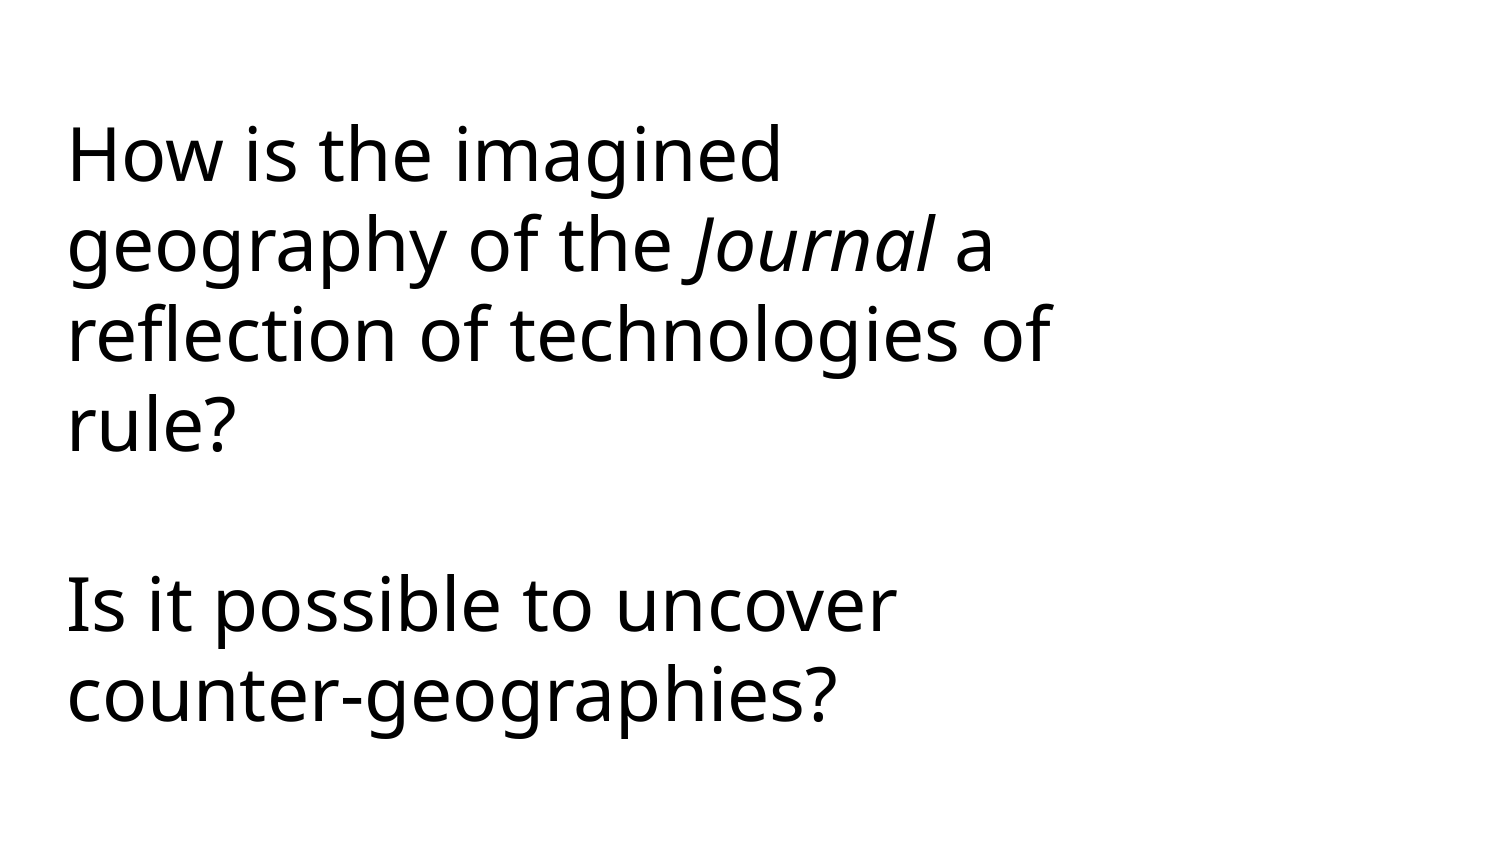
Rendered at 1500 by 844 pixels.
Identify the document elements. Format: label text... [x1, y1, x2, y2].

title How is the imagined geography of the Journal a reflection of technologies of rule? Is it possible to uncover counter-geographies? [51, 130, 1076, 713]
